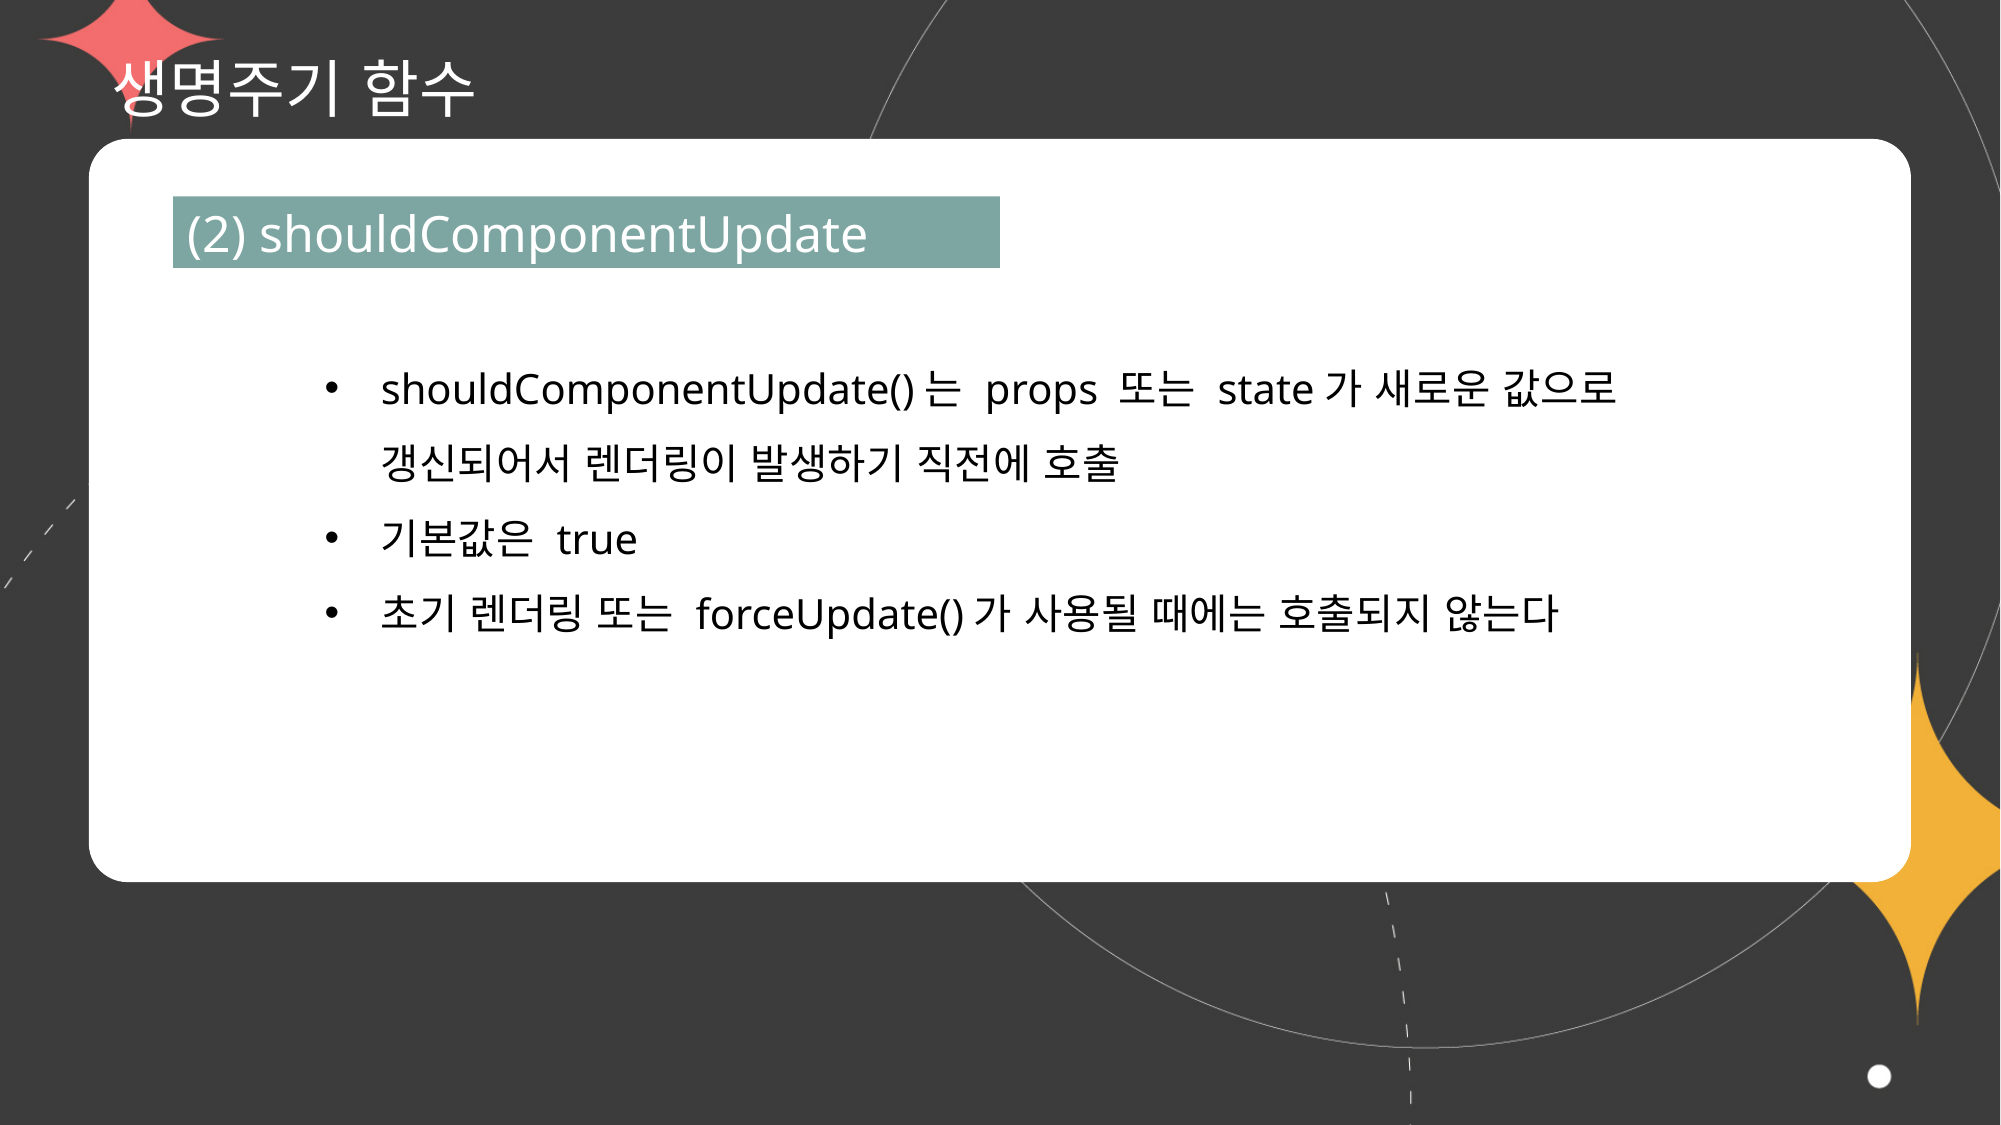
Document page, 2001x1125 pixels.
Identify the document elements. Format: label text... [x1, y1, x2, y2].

title 생명주기 함수 [96, 50, 1568, 135]
text_box shouldComponentUpdate()는 props 또는 state가 새로운 값으로 갱신되어서 렌더링이 발생하기 직전에 호출 기본값은 true 초기 렌더링 또는 forceUpdate()가 사용될 때에는 호출되지 않는다 [309, 330, 1665, 720]
text_box (2) shouldComponentUpdate [172, 195, 1001, 269]
picture [0, 0, 2001, 1125]
